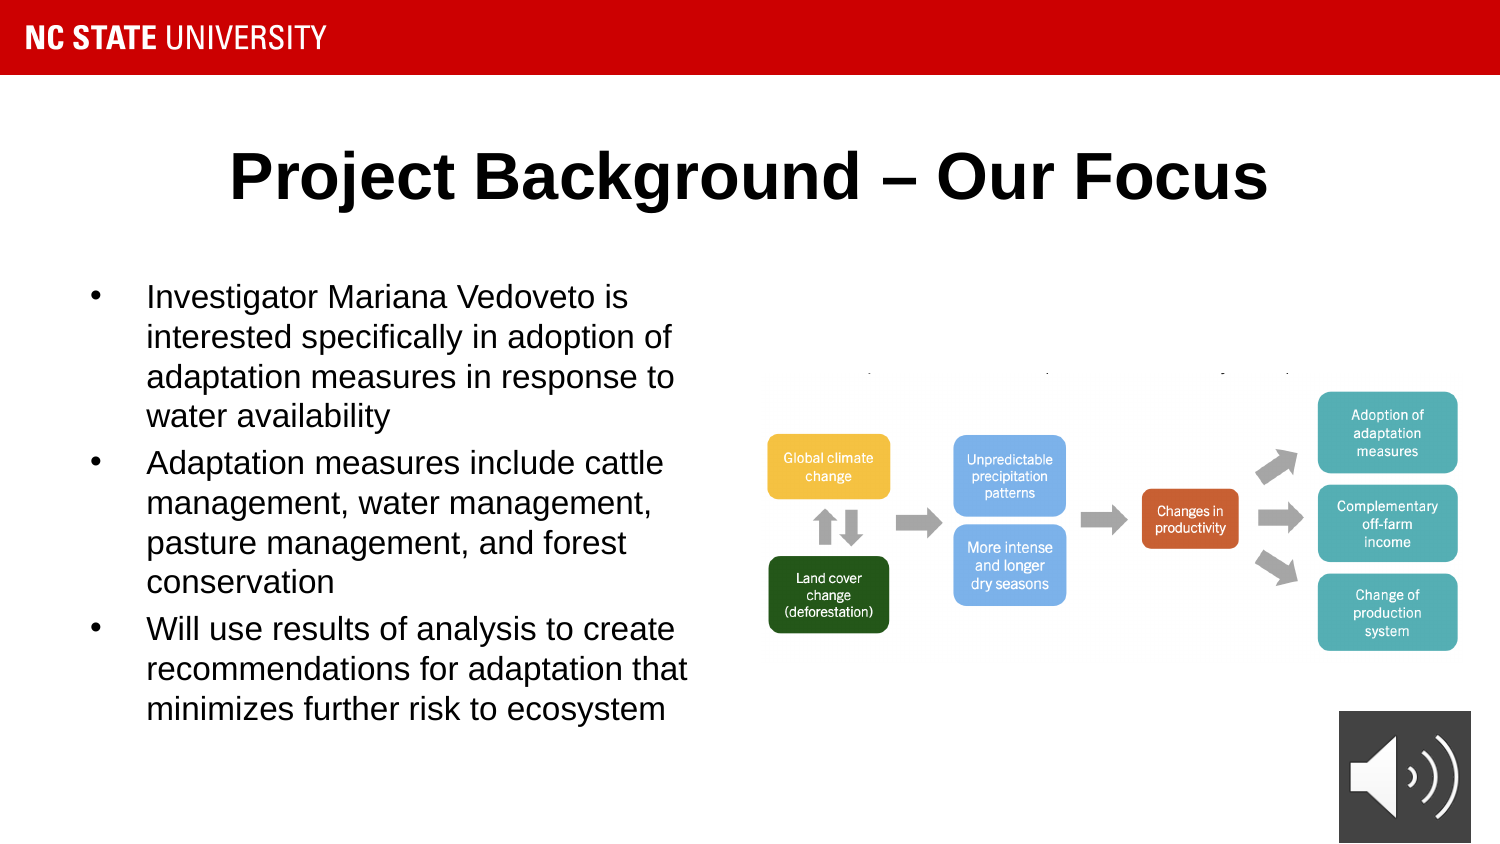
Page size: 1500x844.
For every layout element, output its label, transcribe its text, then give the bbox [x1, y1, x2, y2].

picture [761, 373, 1463, 663]
picture [1337, 710, 1472, 844]
list Investigator Mariana Vedoveto is interested specifically in adoption of adaptation measures in response to water availability Adaptation measures include cattle management, water management, pasture management, and forest conservation Will use results of analysis to create recommendations for adaptation that minimizes further risk to ecosystem [75, 267, 738, 754]
picture [0, 0, 1500, 75]
title Project Background – Our Focus [75, 106, 1425, 239]
